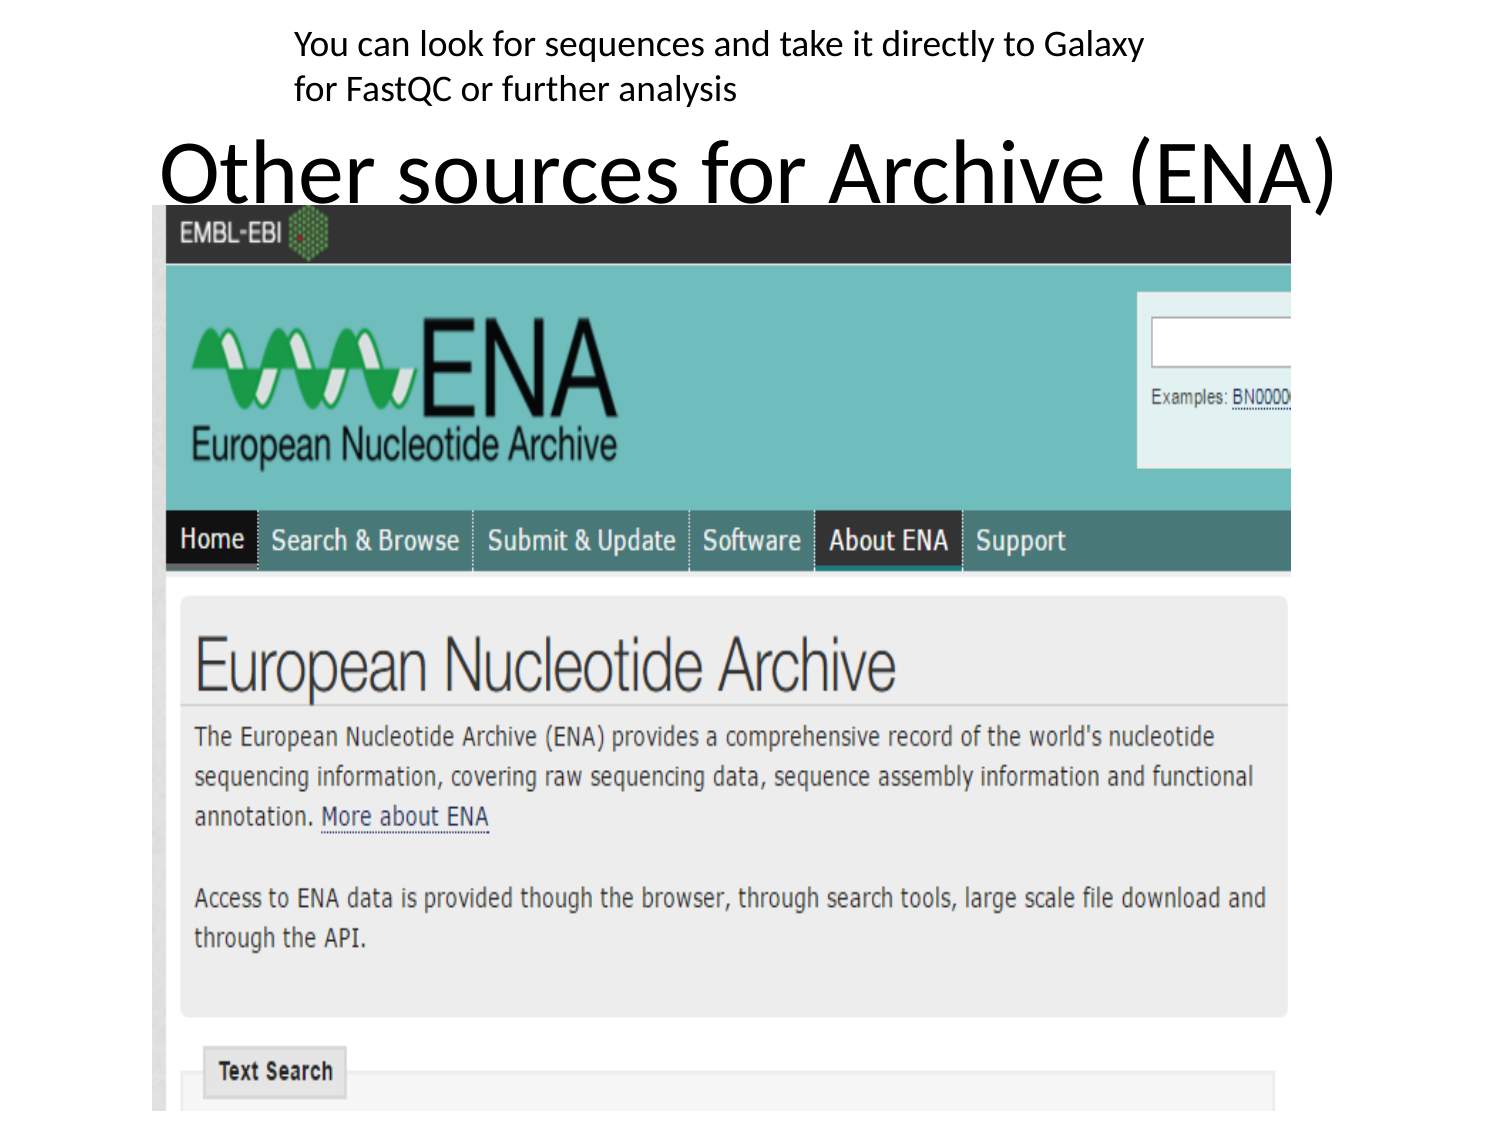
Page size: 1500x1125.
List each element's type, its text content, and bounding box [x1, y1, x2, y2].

title Other sources for Archive (ENA) [51, 97, 1449, 223]
text_box You can look for sequences and take it directly to Galaxy for FastQC or further analysis [279, 3, 1167, 115]
picture [151, 205, 1291, 1111]
